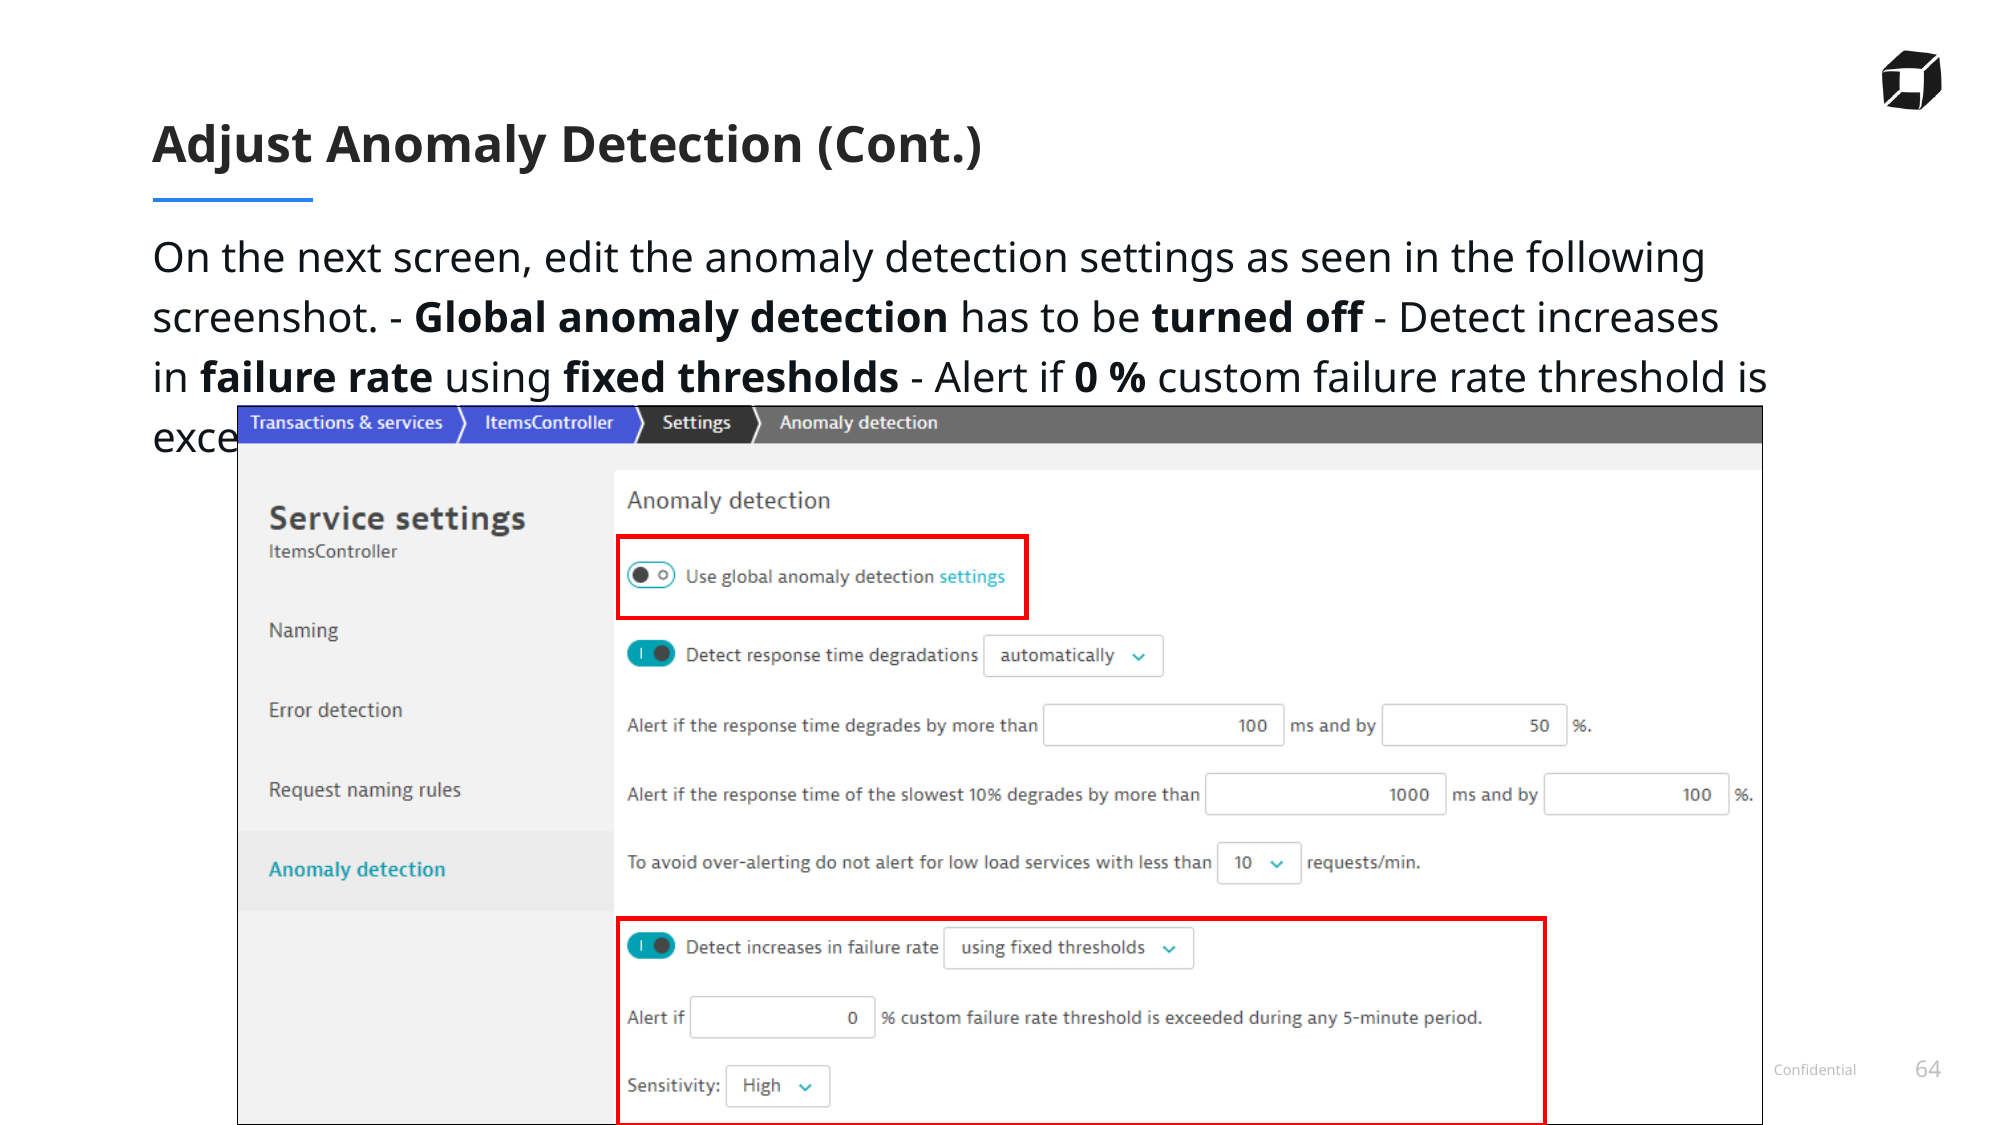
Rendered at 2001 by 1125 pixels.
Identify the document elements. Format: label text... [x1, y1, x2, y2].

picture [1881, 50, 1942, 110]
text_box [237, 405, 1763, 1125]
title Adjust Anomaly Detection (Cont.) [137, 59, 1863, 181]
list On the next screen, edit the anomaly detection settings as seen in the following screenshot. - Global anomaly detection has to be turned off - Detect increases in failure rate using fixed thresholds - Alert if 0 % custom failure rate threshold is exceed during any 5-minute period. - Sensitivity: High [137, 213, 1863, 978]
